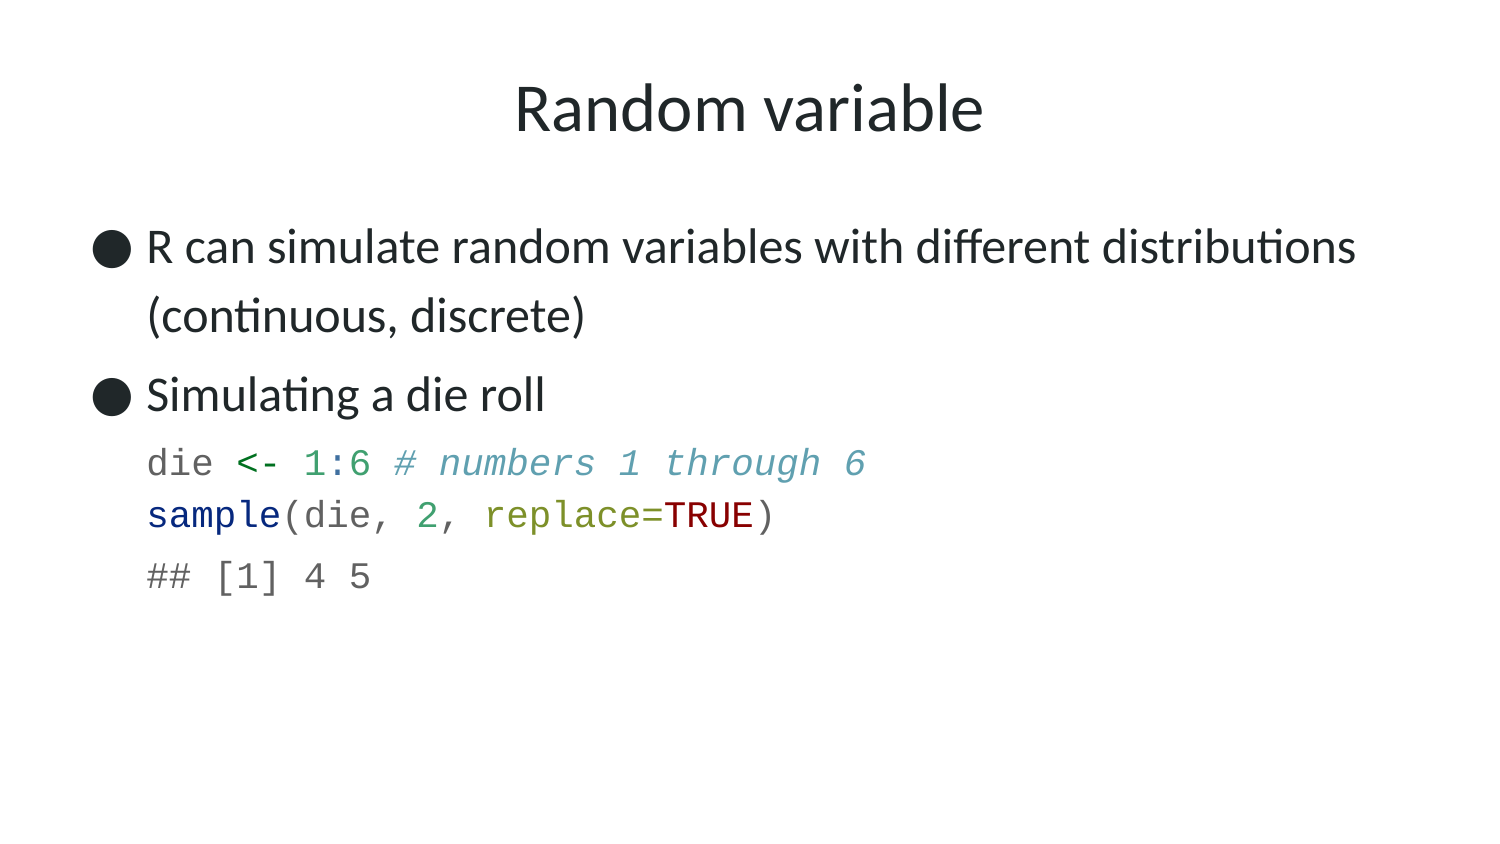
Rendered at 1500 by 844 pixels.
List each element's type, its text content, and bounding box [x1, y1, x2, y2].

title Random variable [75, 33, 1425, 175]
list R can simulate random variables with different distributions (continuous, discrete) Simulating a die roll die <- 1:6 # numbers 1 through 6 sample(die, 2, replace=TRUE) ## [1] 4 5 [75, 196, 1425, 754]
